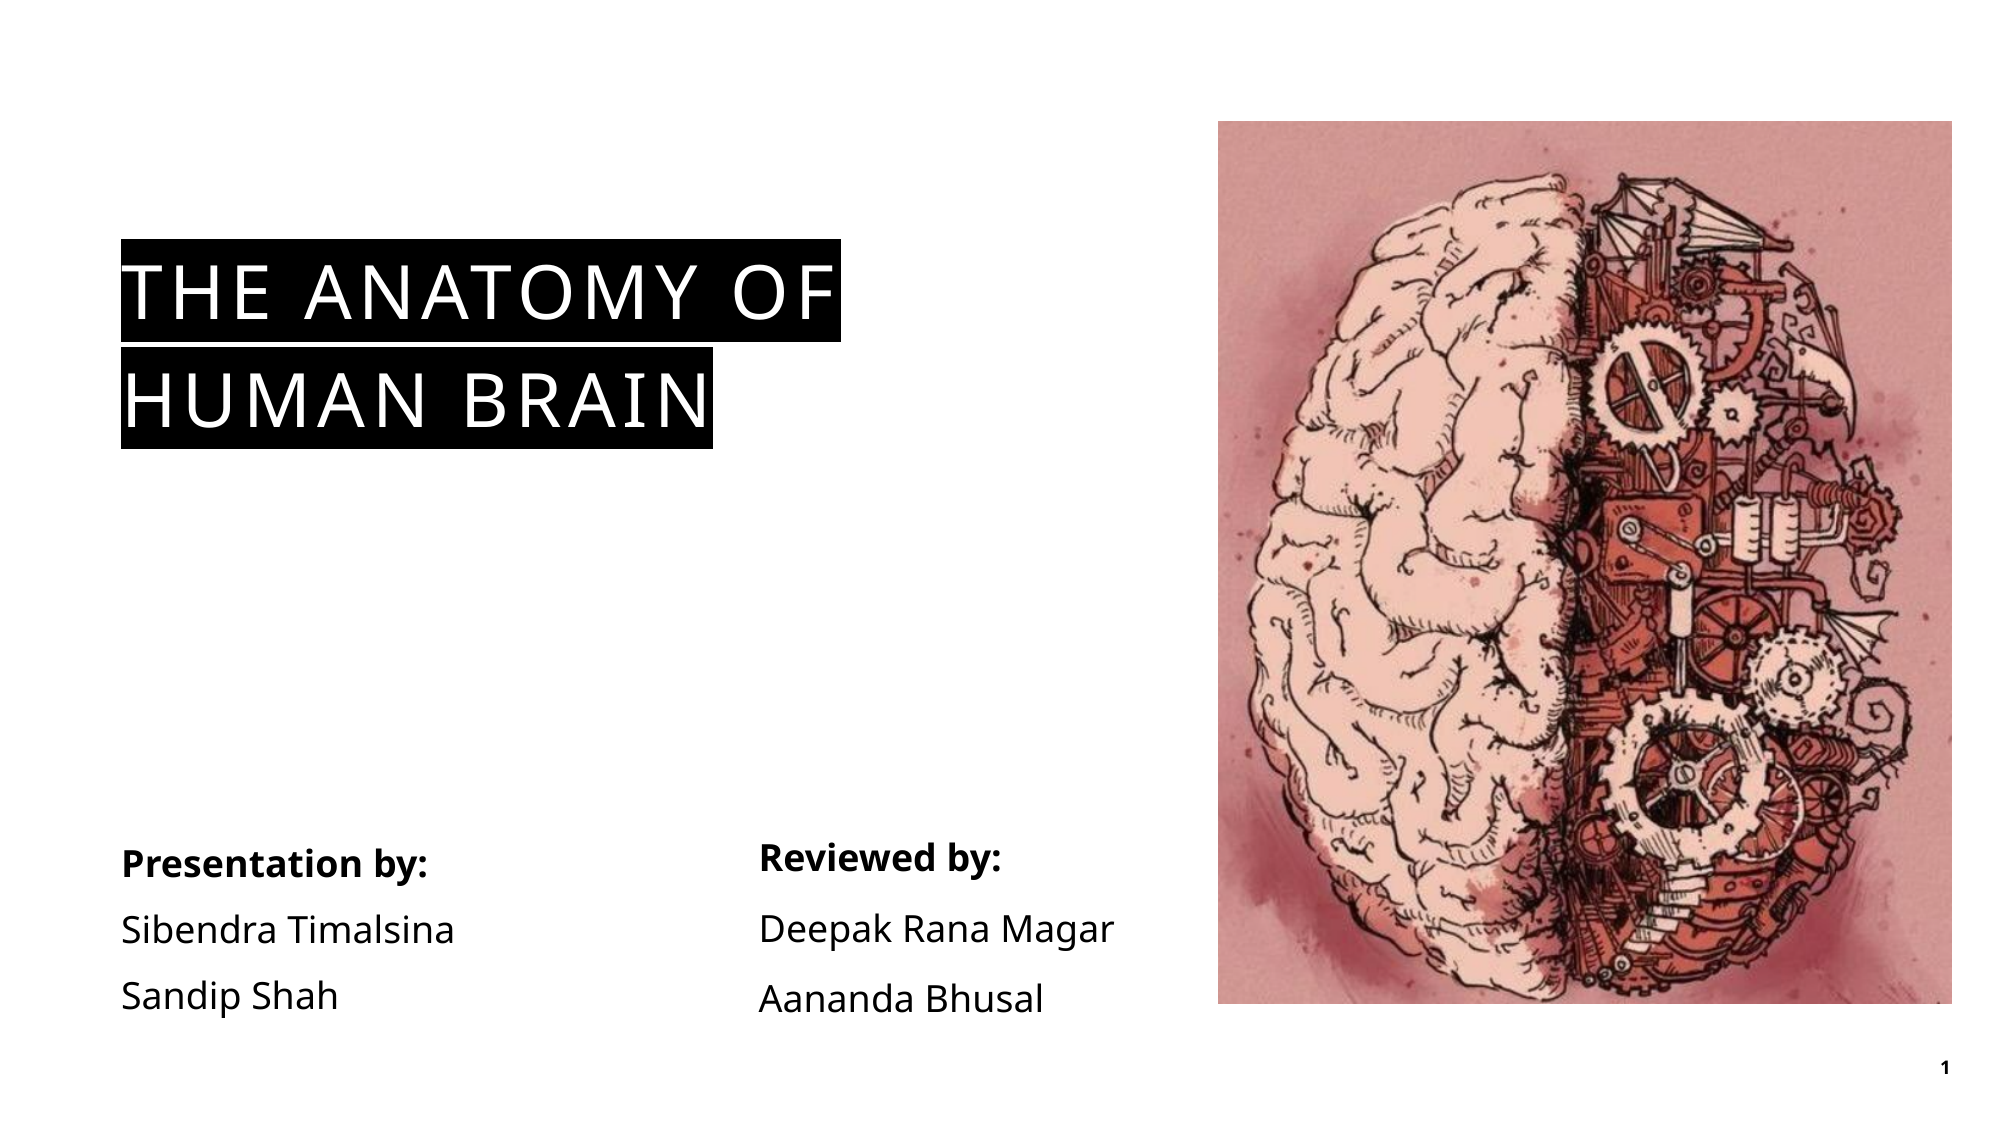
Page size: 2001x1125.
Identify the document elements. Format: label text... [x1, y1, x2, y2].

text_box Reviewed by: Deepak Rana Magar Aananda Bhusal [743, 822, 1365, 1060]
title The anatomy of Human Brain [106, 121, 939, 450]
picture [1218, 121, 1952, 1004]
subtitle Presentation by: Sibendra Timalsina Sandip Shah [106, 832, 554, 1070]
slide_number 1 [1877, 1038, 1966, 1099]
